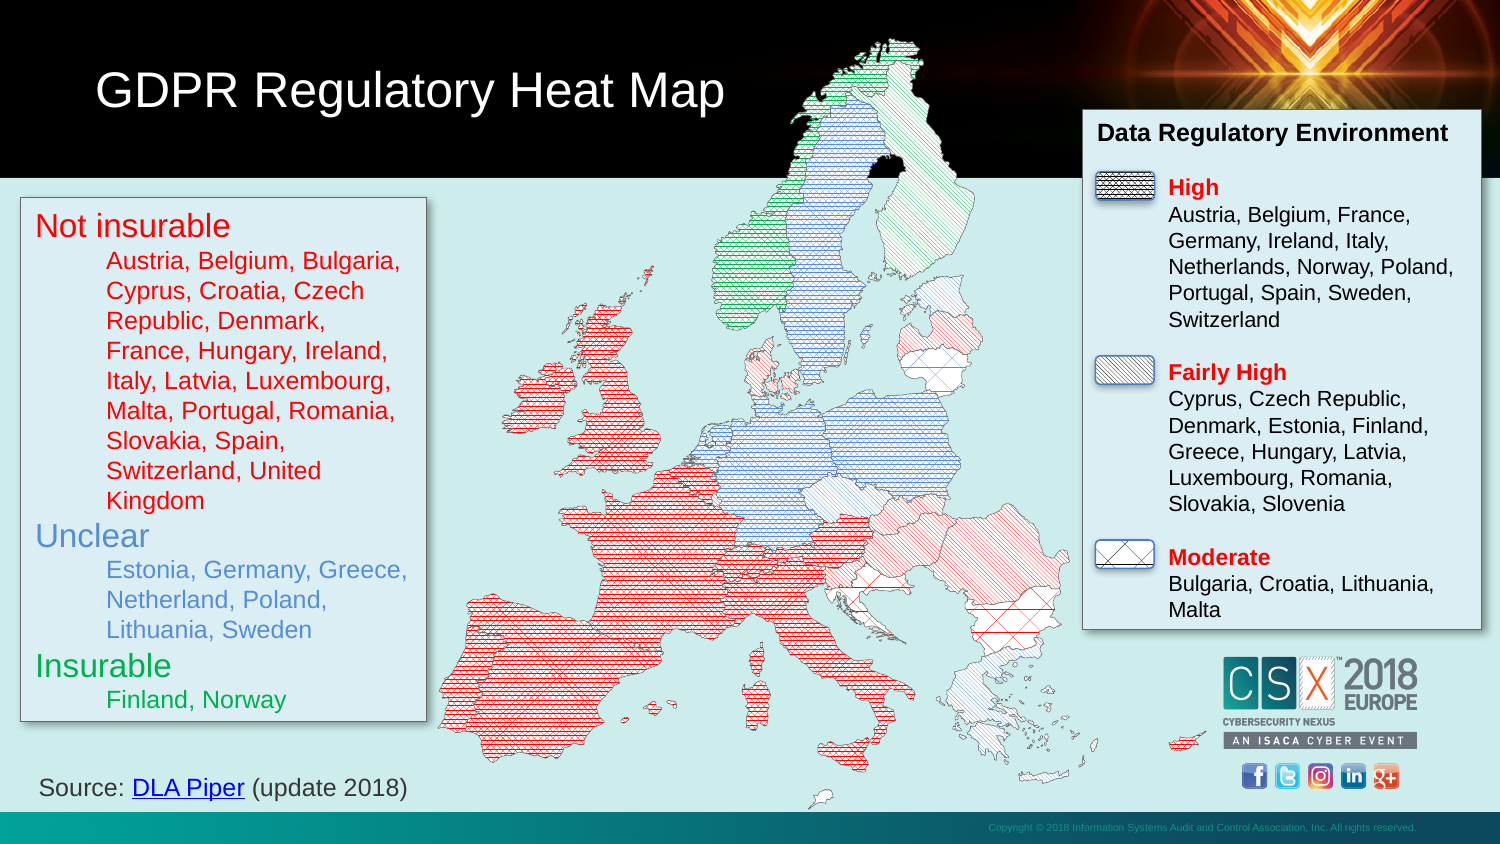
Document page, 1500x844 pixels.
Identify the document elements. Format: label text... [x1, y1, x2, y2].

picture [0, 0, 1500, 844]
list GDPR Regulatory Heat Map [80, 0, 1219, 176]
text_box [1082, 109, 1482, 634]
text_box Not insurable Austria, Belgium, Bulgaria, Cyprus, Croatia, Czech Republic, Denmark, France, Hungary, Ireland, Italy, Latvia, Luxembourg, Malta, Portugal, Romania, Slovakia, Spain, Switzerland, United Kingdom Unclear Estonia, Germany, Greece, Netherland, Poland, Lithuania, Sweden Insurable Finland, Norway [20, 197, 427, 722]
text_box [437, 37, 1207, 810]
list Source: DLA Piper (update 2018) [25, 764, 436, 817]
